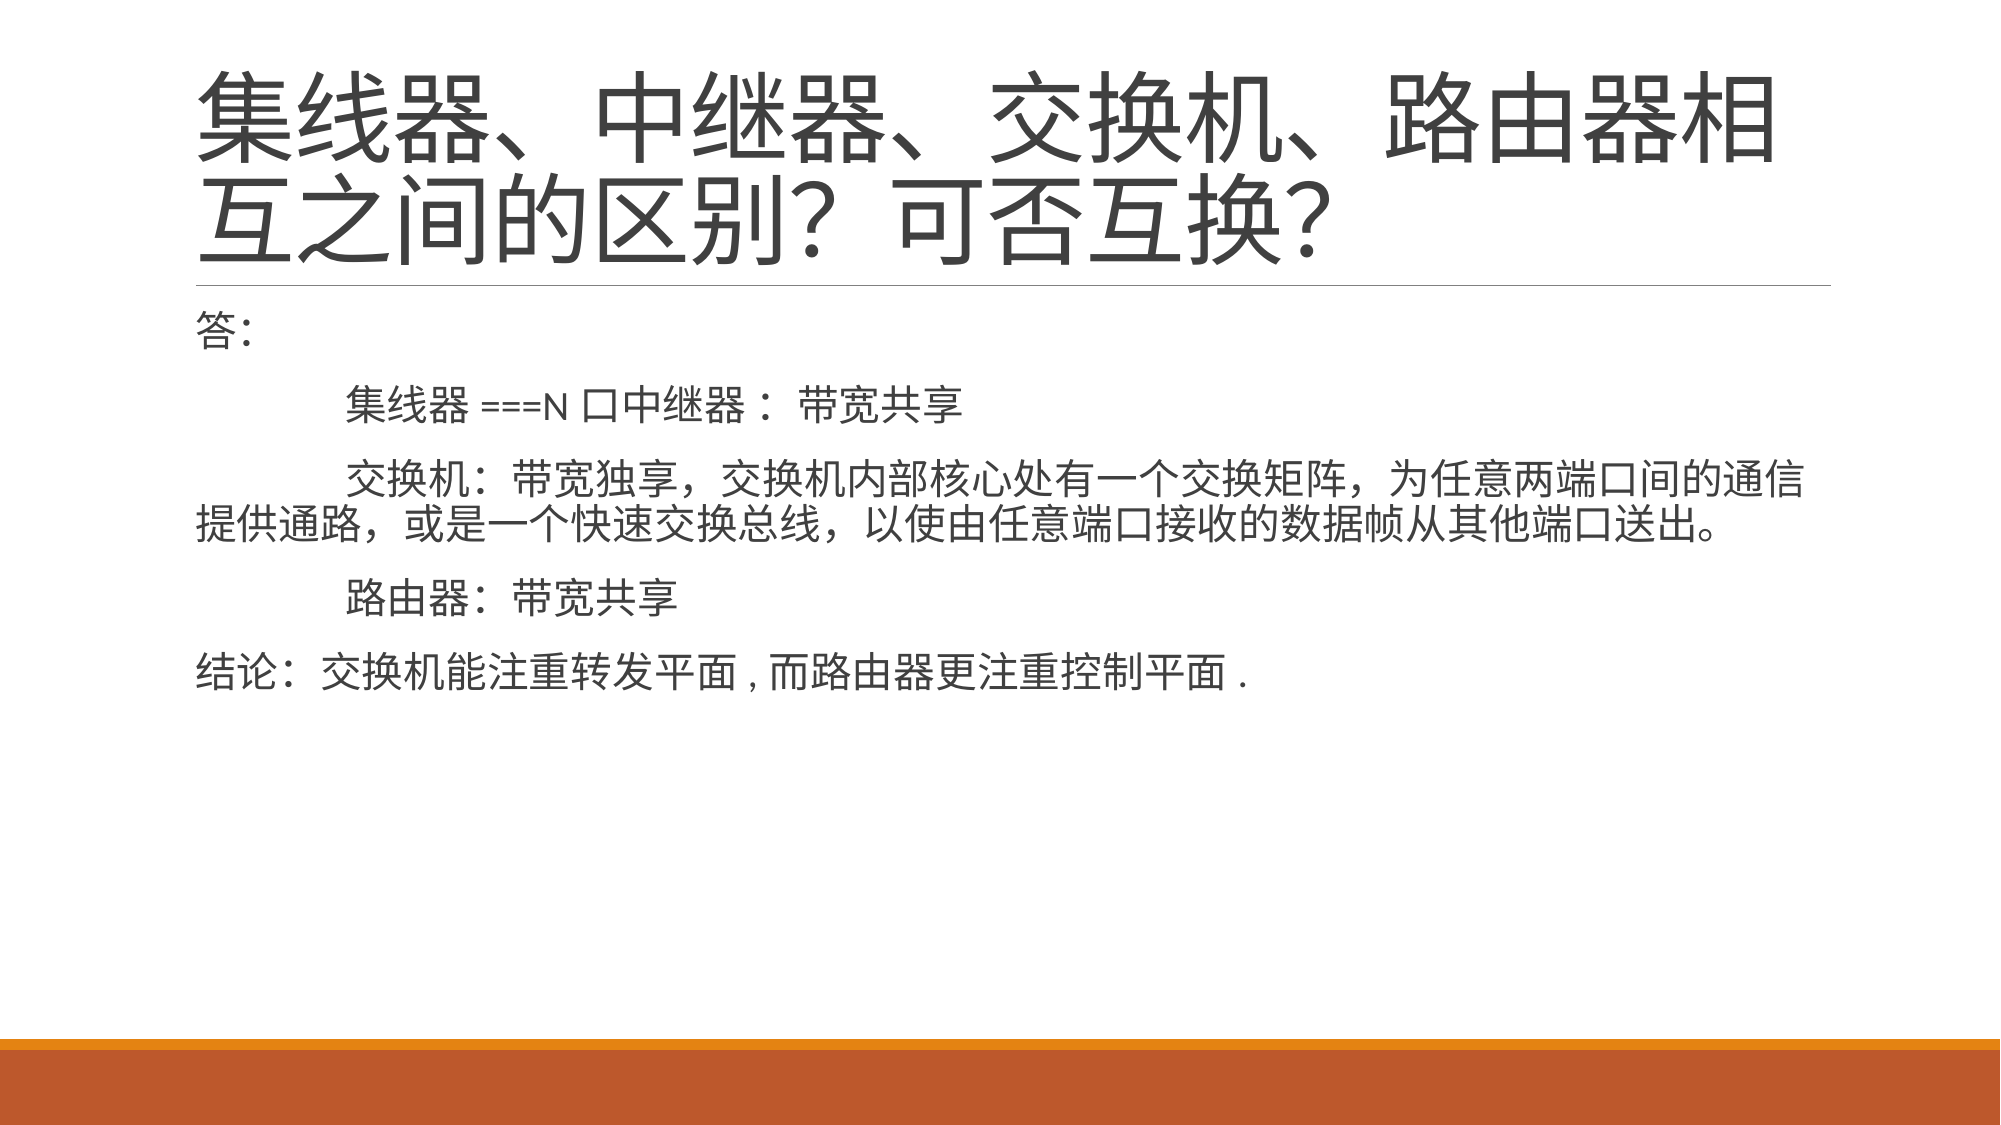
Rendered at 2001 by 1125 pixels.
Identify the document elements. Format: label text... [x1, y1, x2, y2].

list 答： 集线器===N口中继器 ：带宽共享 交换机：带宽独享，交换机内部核心处有一个交换矩阵，为任意两端口间的通信提供通路，或是一个快速交换总线，以使由任意端口接收的数据帧从其他端口送出。 路由器：带宽共享 结论：交换机能注重转发平面,而路由器更注重控制平面. [180, 302, 1830, 963]
title 集线器、中继器、交换机、路由器相互之间的区别？可否互换？ [180, 47, 1830, 285]
